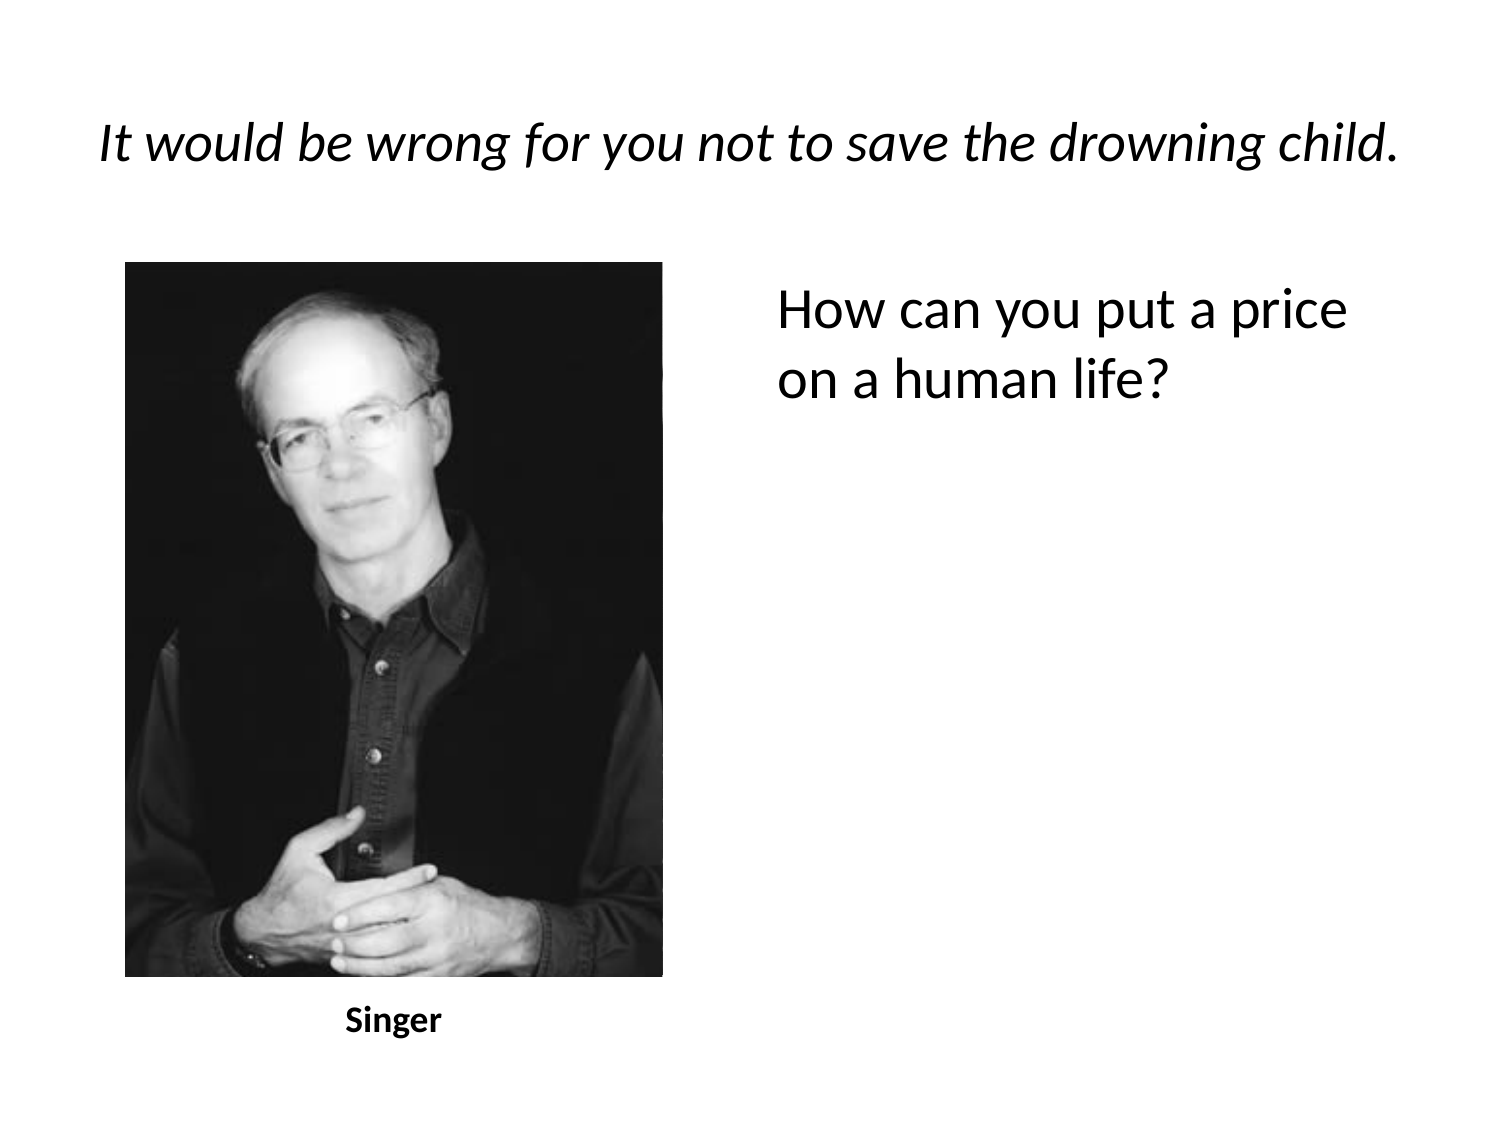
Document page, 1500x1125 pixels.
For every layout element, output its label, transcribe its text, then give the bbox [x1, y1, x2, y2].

picture [124, 262, 663, 977]
text_box Singer [124, 987, 663, 1048]
title It would be wrong for you not to save the drowning child. [75, 45, 1425, 233]
list How can you put a price on a human life? [762, 262, 1425, 1005]
